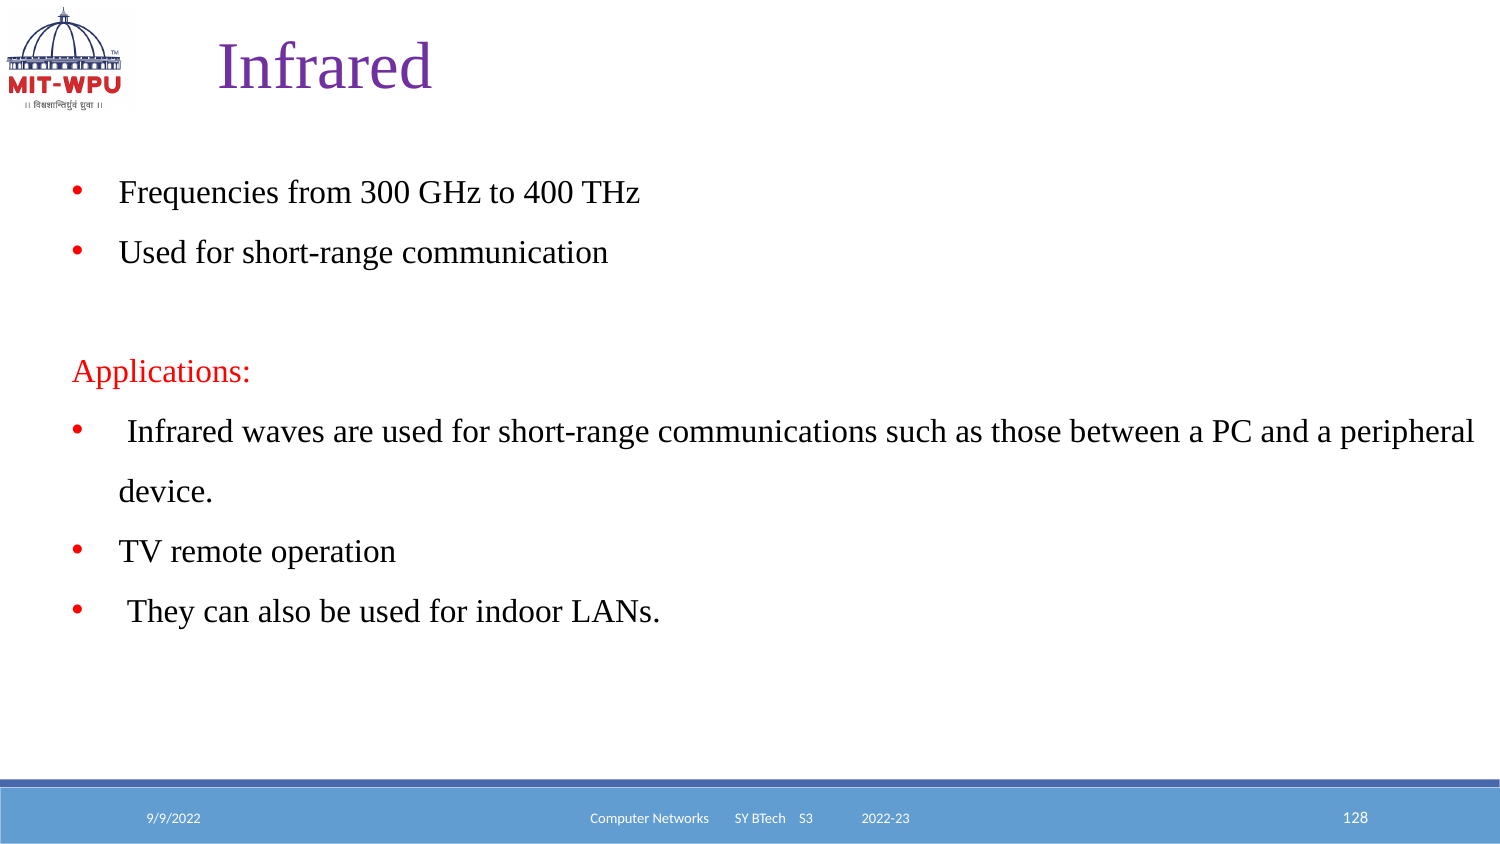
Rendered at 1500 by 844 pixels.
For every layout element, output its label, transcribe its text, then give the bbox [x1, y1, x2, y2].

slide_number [135, 794, 440, 840]
text_box Infrared [202, 14, 1494, 110]
footer Computer Networks SY BTech S3 2022-23 [453, 794, 1047, 840]
slide_number ‹#› [1218, 794, 1380, 840]
text_box Frequencies from 300 GHz to 400 THz Used for short-range communication Applications: Infrared waves are used for short-range communications such as those between a PC and a peripheral device. TV remote operation They can also be used for indoor LANs. [56, 142, 1500, 637]
picture [6, 7, 136, 111]
